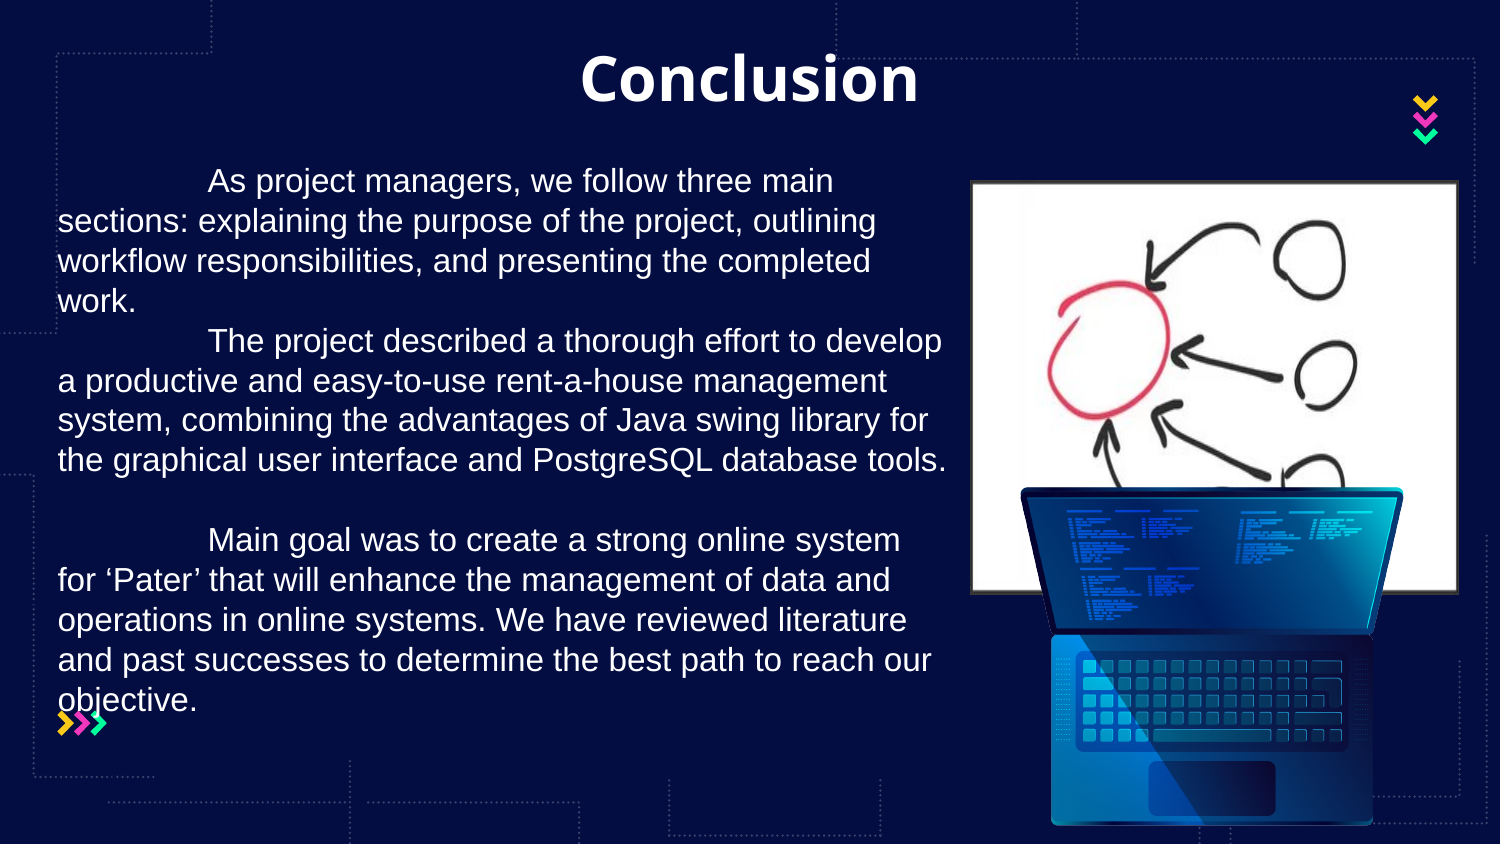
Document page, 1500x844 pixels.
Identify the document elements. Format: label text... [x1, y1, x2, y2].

text_box As project managers, we follow three main sections: explaining the purpose of the project, outlining workflow responsibilities, and presenting the completed work. The project described a thorough effort to develop a productive and easy-to-use rent-a-house management system, combining the advantages of Java swing library for the graphical user interface and PostgreSQL database tools. Main goal was to create a strong online system for ‘Pater’ that will enhance the management of data and operations in online systems. We have reviewed literature and past successes to determine the best path to reach our objective. [42, 151, 964, 726]
title Conclusion [118, 24, 1382, 118]
picture [970, 180, 1459, 840]
